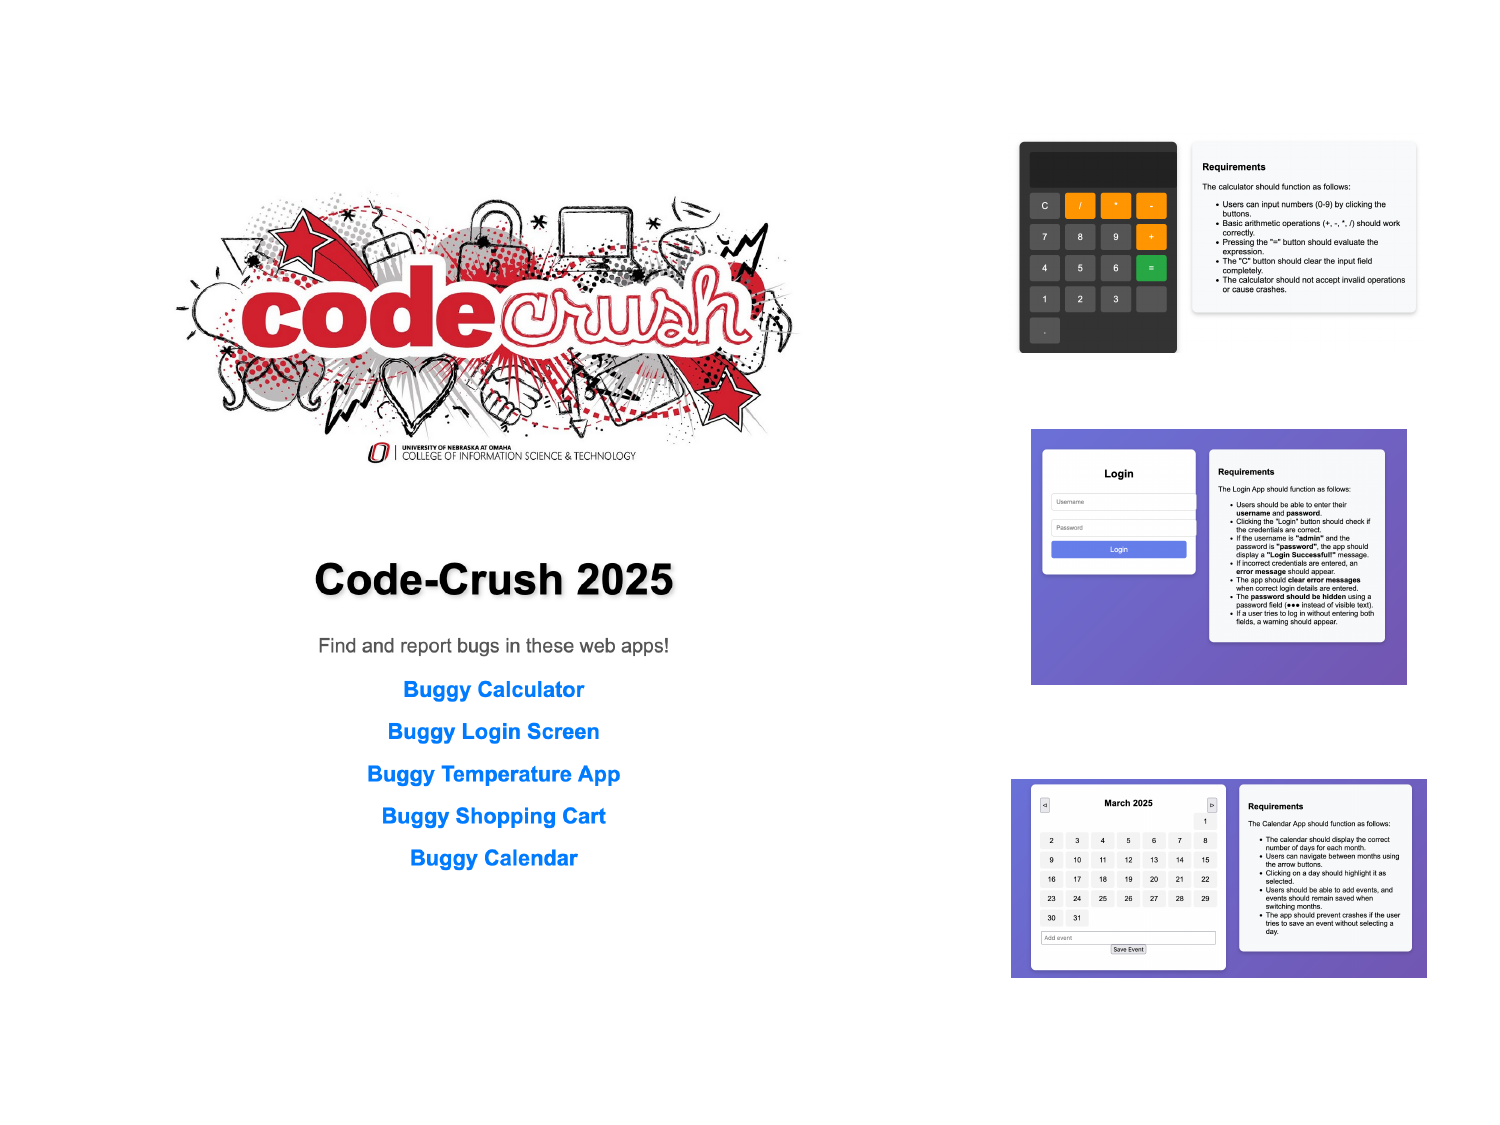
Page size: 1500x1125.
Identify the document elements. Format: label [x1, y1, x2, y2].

picture [1011, 779, 1427, 979]
picture [1031, 429, 1407, 685]
picture [98, 182, 902, 894]
picture [1008, 133, 1425, 353]
